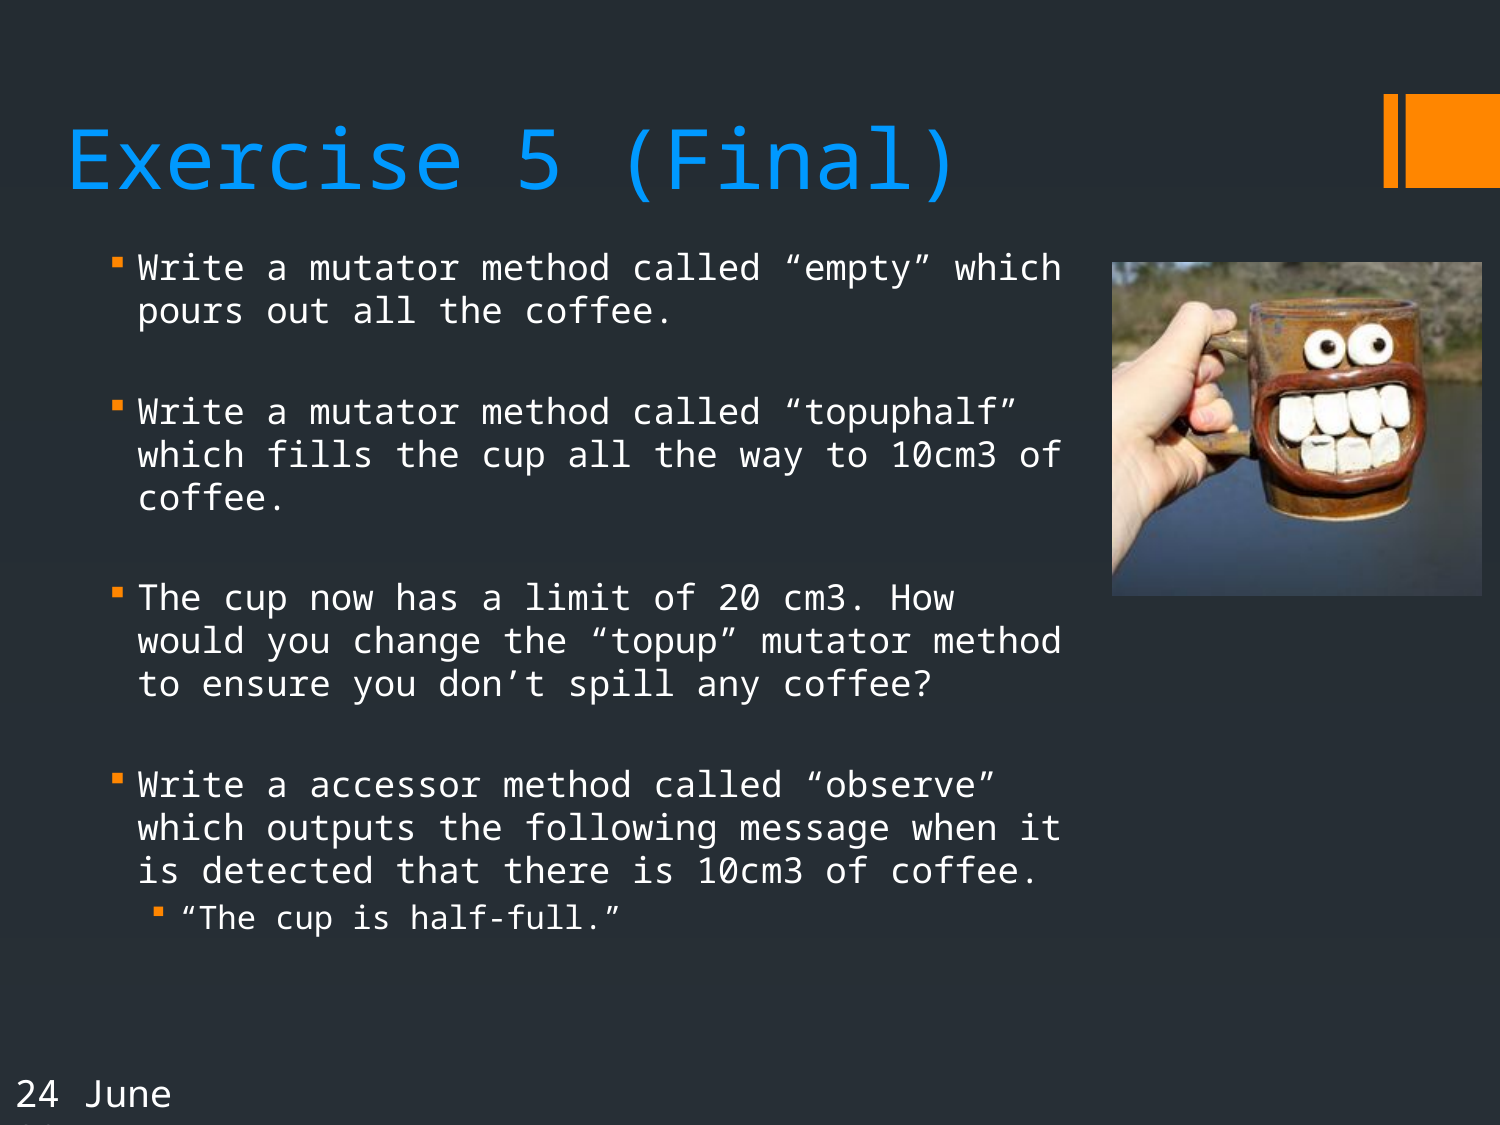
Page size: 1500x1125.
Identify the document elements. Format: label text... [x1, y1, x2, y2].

list Write a mutator method called “empty” which pours out all the coffee. Write a mutator method called “topuphalf” which fills the cup all the way to 10cm3 of coffee. The cup now has a limit of 20 cm3. How would you change the “topup” mutator method to ensure you don’t spill any coffee? Write a accessor method called “observe” which outputs the following message when it is detected that there is 10cm3 of coffee. “The cup is half-full.” [87, 237, 1088, 1013]
picture [1111, 261, 1482, 596]
title Exercise 5 (Final) [50, 24, 1325, 215]
